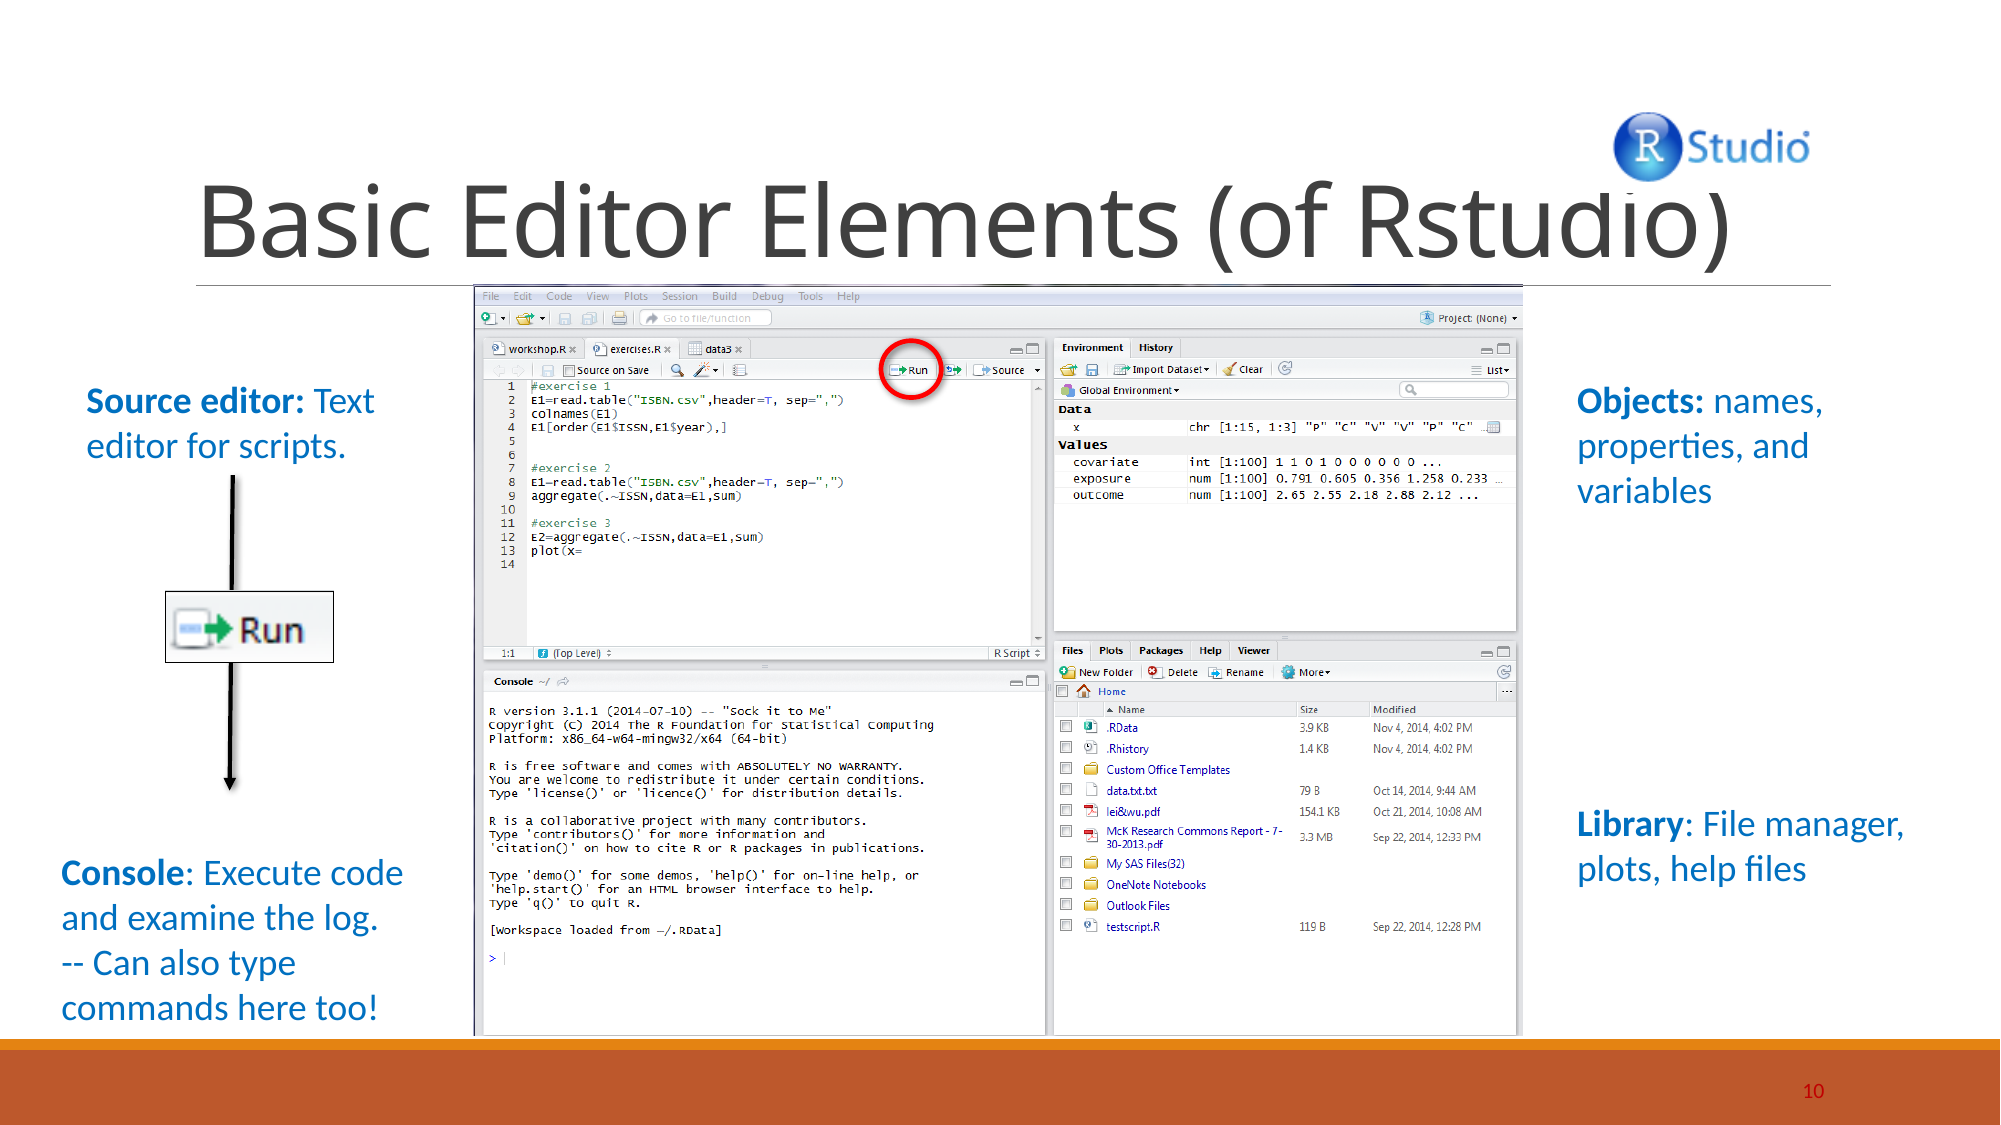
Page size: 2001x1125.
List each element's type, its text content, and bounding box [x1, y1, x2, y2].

picture [1592, 99, 1819, 193]
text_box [164, 474, 335, 791]
slide_number 10 [1624, 1059, 1840, 1120]
text_box Library: File manager, plots, help files [1562, 791, 1955, 896]
text_box Source editor: Text editor for scripts. [71, 369, 451, 474]
text_box Objects: names, properties, and variables [1562, 369, 1923, 519]
text_box Console: Execute code and examine the log. -- Can also type commands here too! [46, 840, 442, 1036]
picture [472, 284, 1523, 1037]
title Basic Editor Elements (of Rstudio) [180, 47, 1830, 285]
